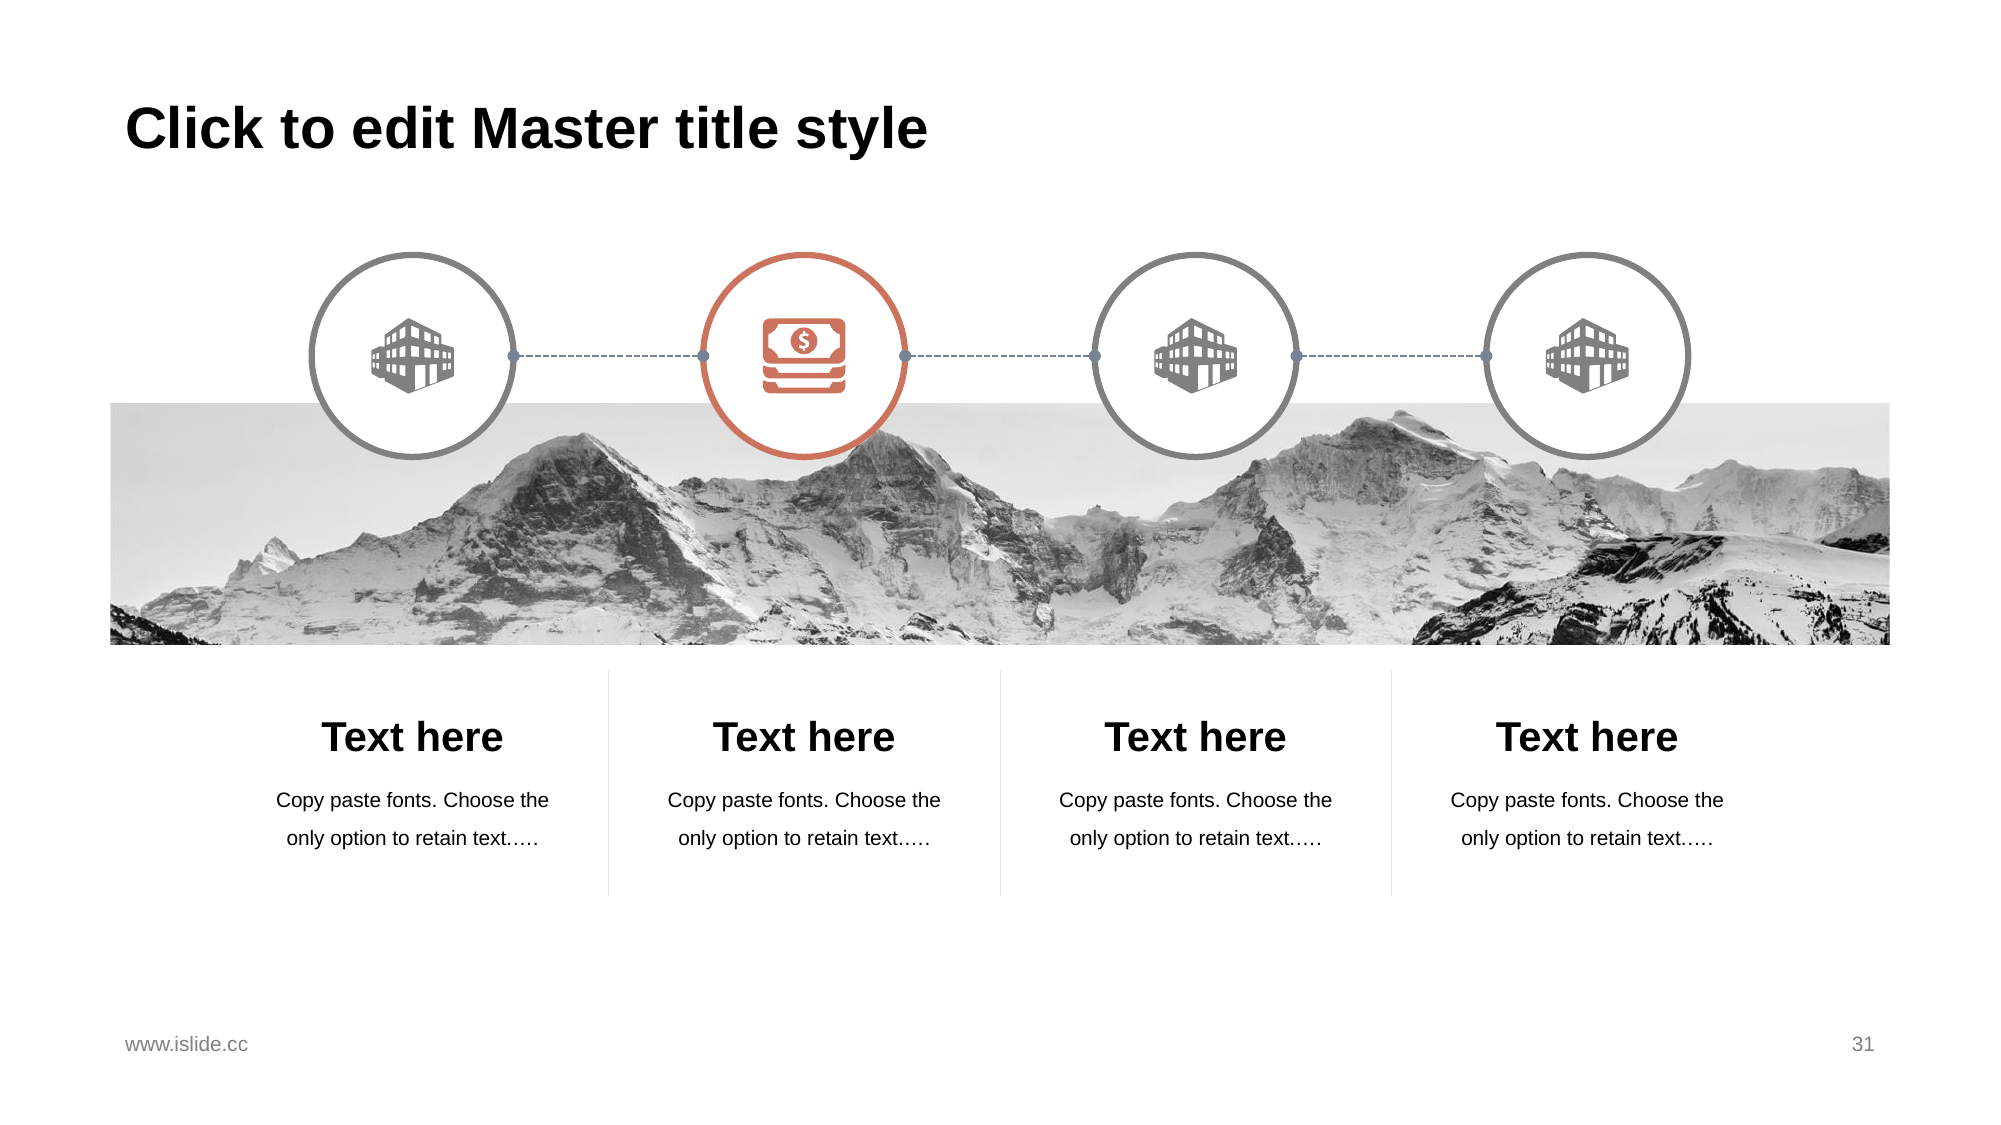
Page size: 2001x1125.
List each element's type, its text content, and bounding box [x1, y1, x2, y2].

title Click to edit Master title style [109, 0, 1890, 169]
text_box [370, 317, 455, 395]
text_box [1485, 253, 1690, 458]
text_box [702, 253, 906, 458]
text_box [761, 317, 847, 395]
text_box [1093, 253, 1298, 458]
text_box [310, 253, 515, 458]
footer www.islide.cc [109, 1025, 790, 1060]
text_box [1153, 317, 1239, 395]
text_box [1427, 706, 1748, 847]
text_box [644, 706, 965, 847]
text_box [1035, 706, 1356, 847]
text_box [109, 402, 1891, 645]
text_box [252, 706, 573, 847]
slide_number 31 [1412, 1025, 1890, 1060]
text_box [1544, 317, 1630, 395]
